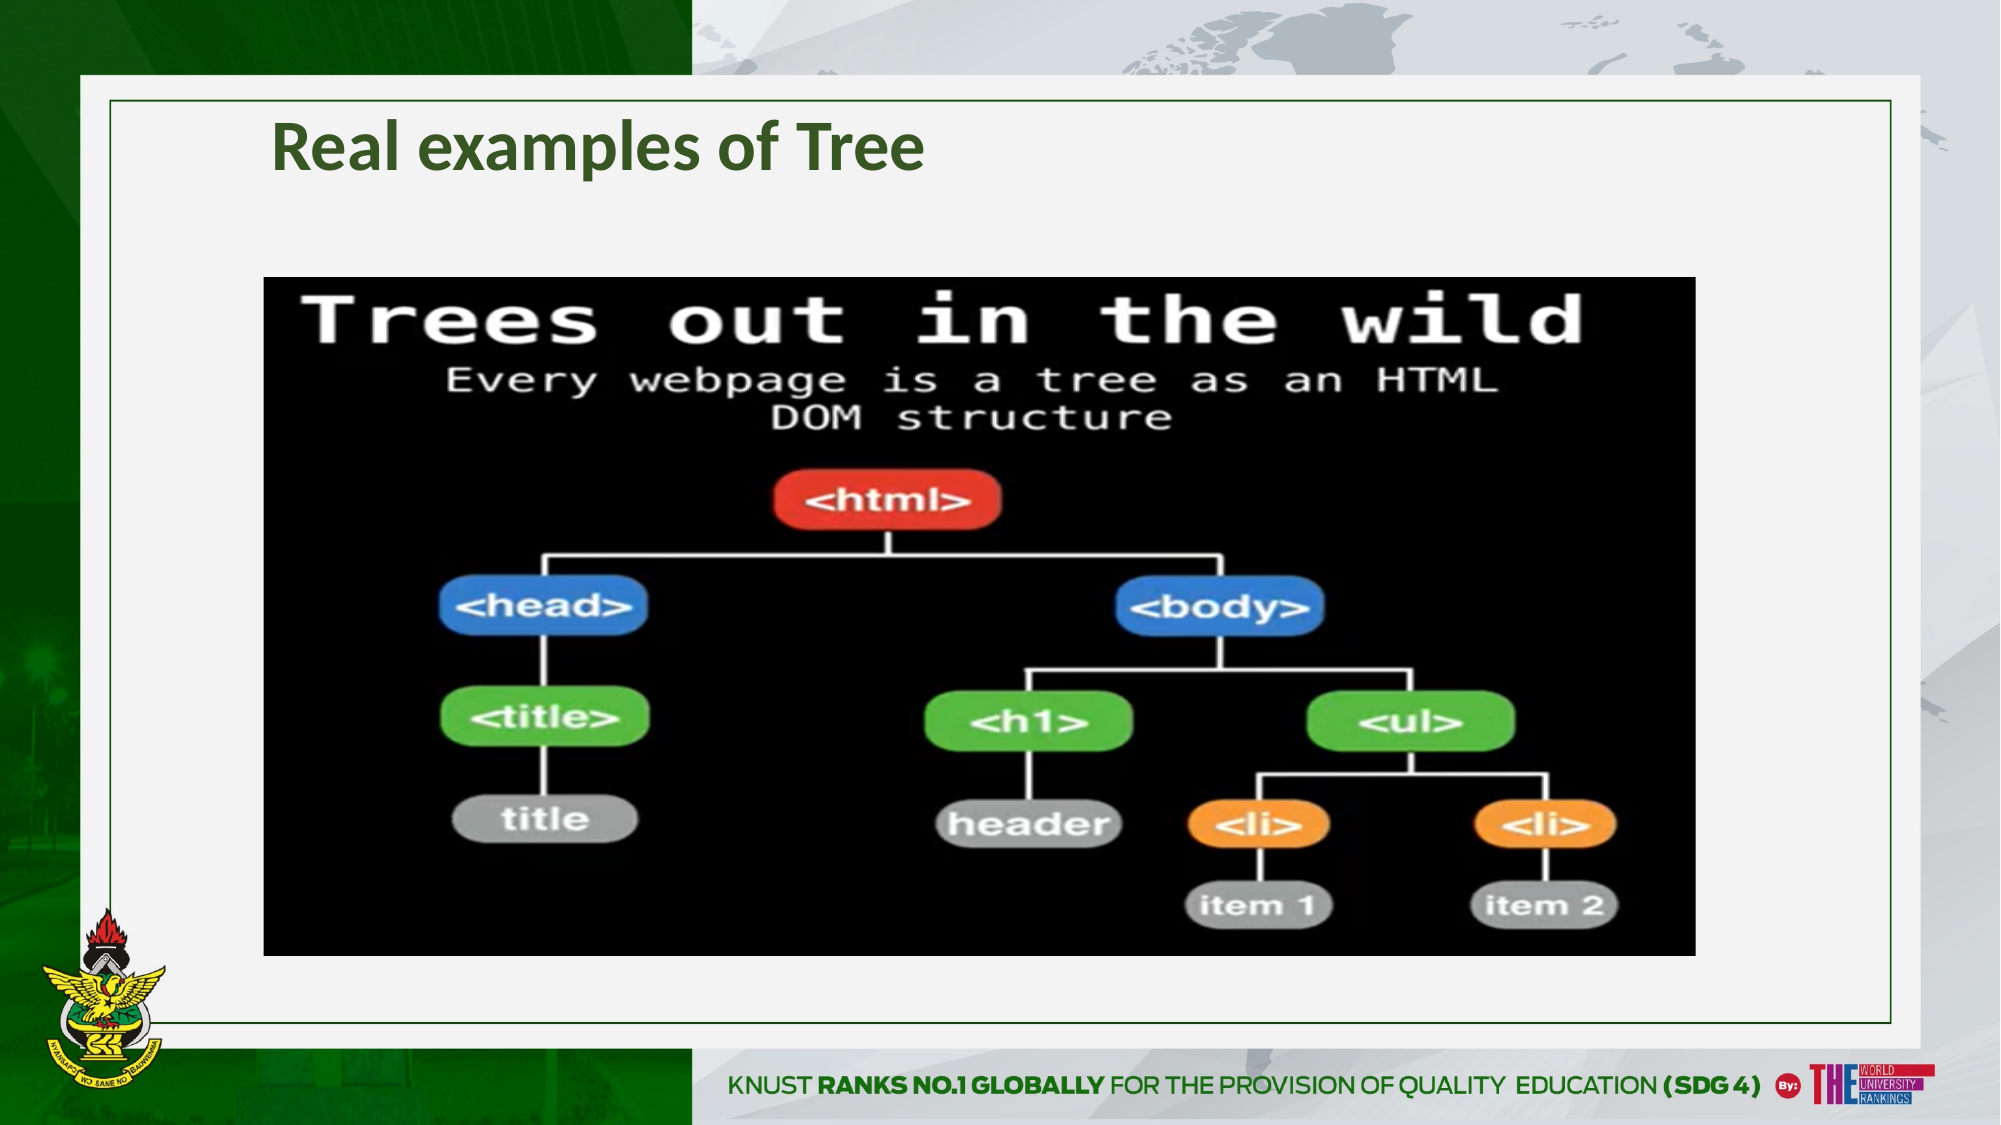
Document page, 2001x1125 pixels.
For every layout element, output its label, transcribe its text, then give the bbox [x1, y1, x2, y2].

title Real examples of Tree [137, 99, 1863, 194]
picture [0, 0, 2001, 1125]
